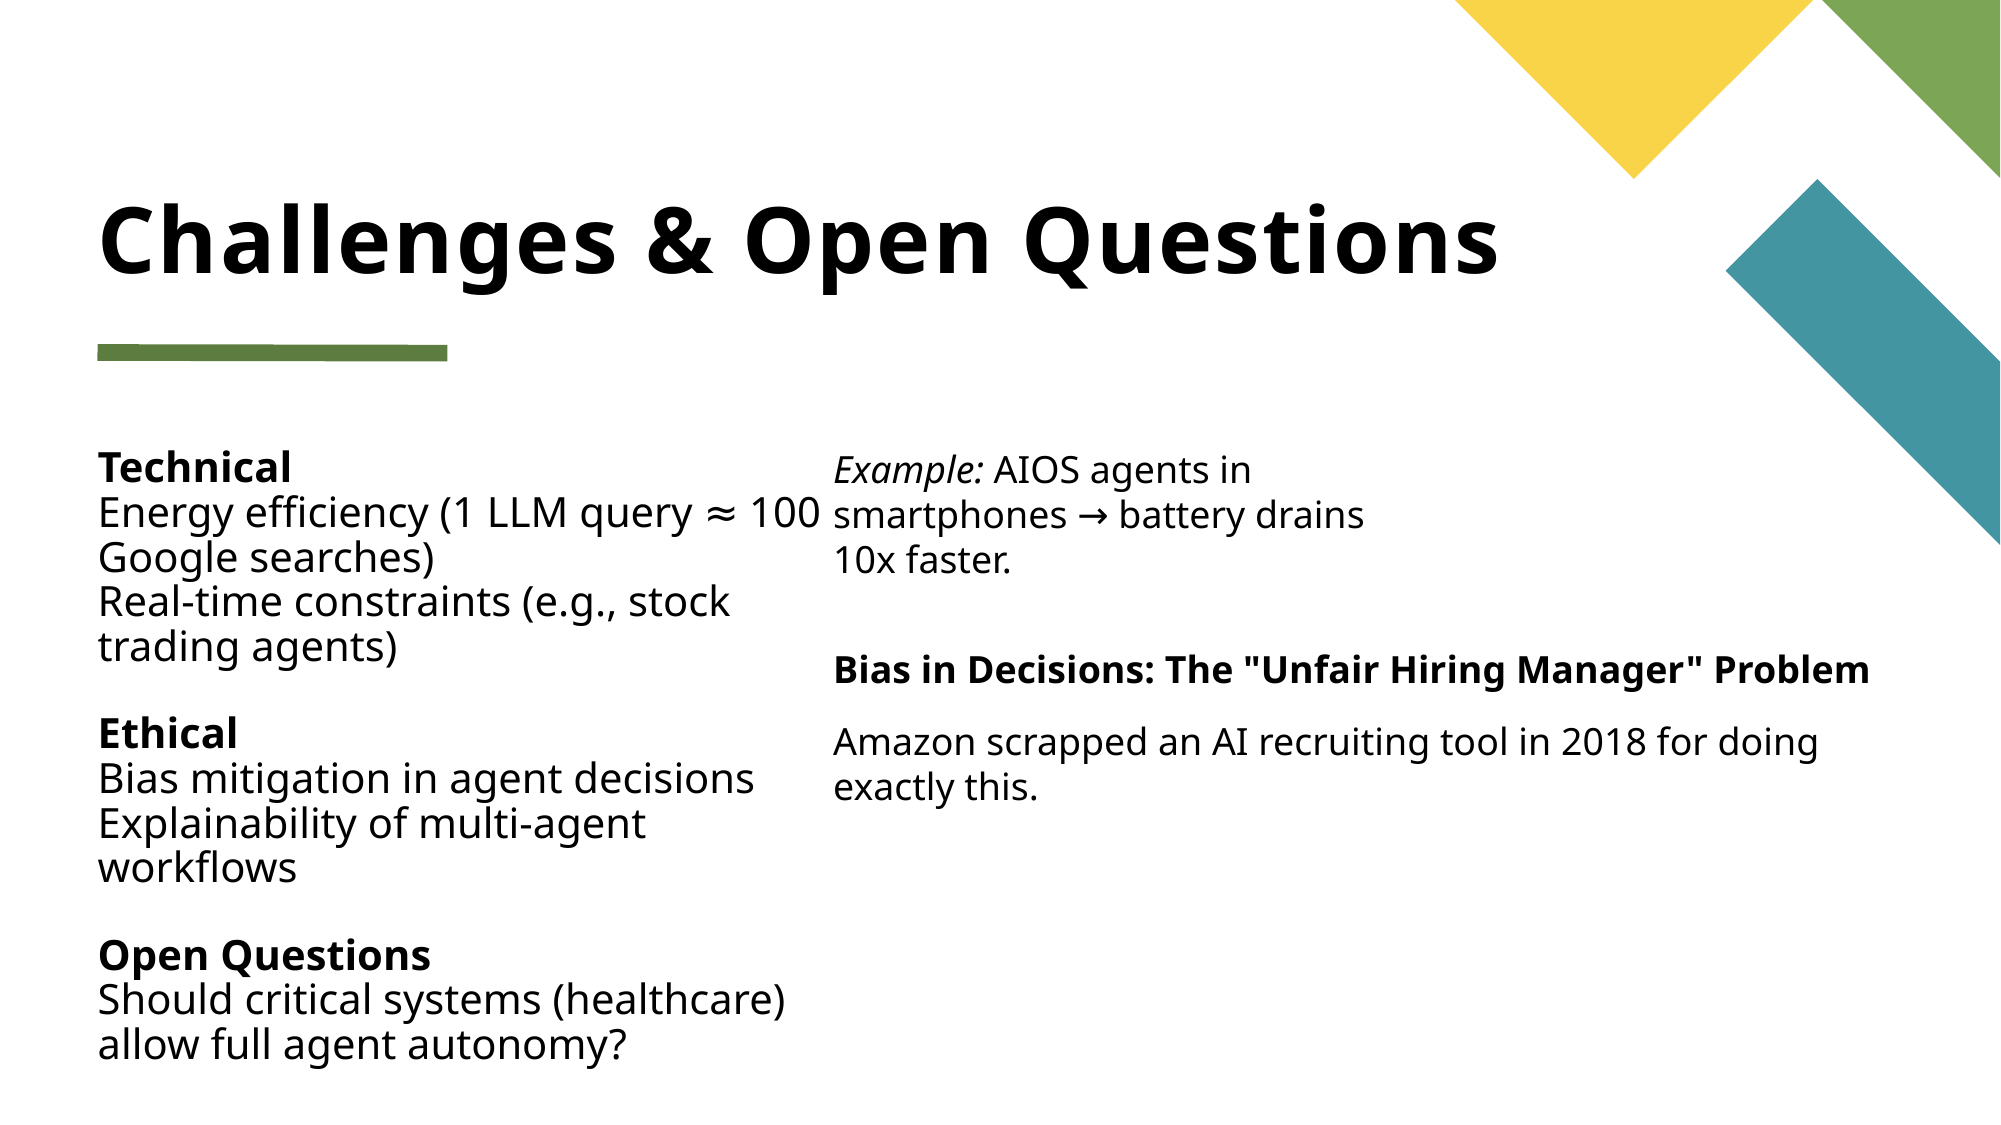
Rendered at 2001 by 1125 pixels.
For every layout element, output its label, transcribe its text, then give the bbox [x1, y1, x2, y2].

text_box Bias in Decisions: The "Unfair Hiring Manager" Problem Amazon scrapped an AI recruiting tool in 2018 for doing exactly this. [818, 638, 1925, 888]
text_box Example: AIOS agents in smartphones → battery drains 10x faster. [818, 439, 1439, 634]
list Technical Energy efficiency (1 LLM query ≈ 100 Google searches) Real-time constraints (e.g., stock trading agents) Ethical Bias mitigation in agent decisions Explainability of multi-agent workflows Open Questions Should critical systems (healthcare) allow full agent autonomy? [97, 439, 855, 1030]
title Challenges & Open Questions [97, 32, 1898, 291]
